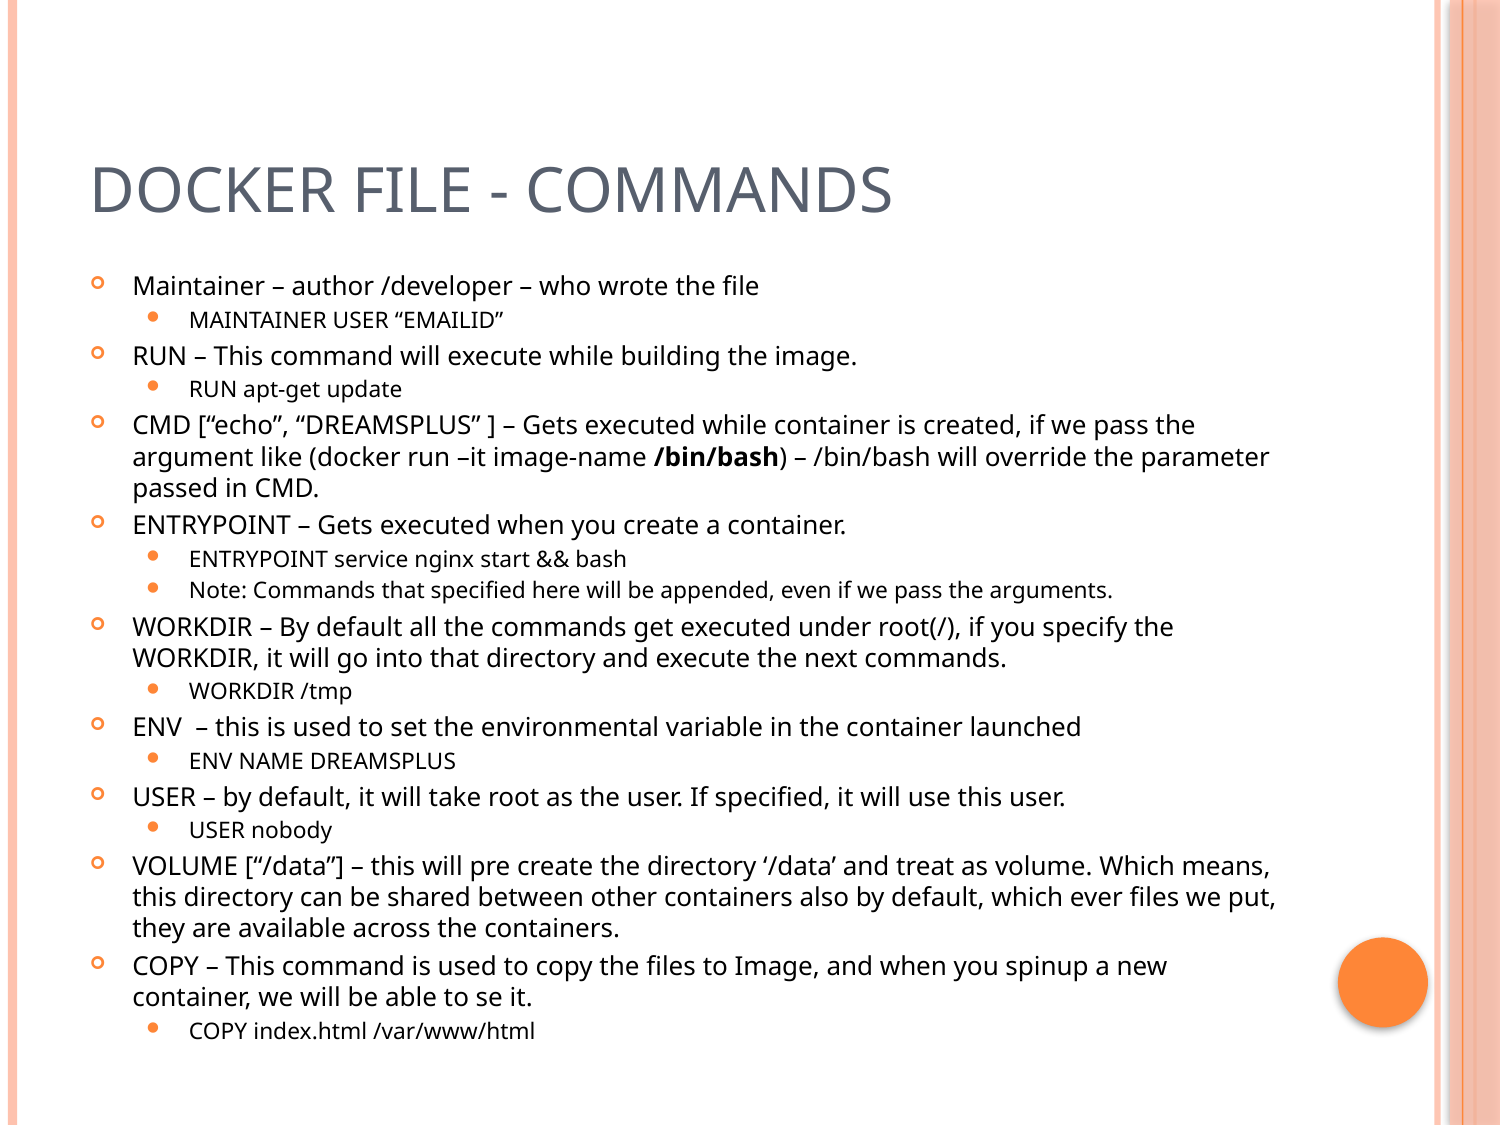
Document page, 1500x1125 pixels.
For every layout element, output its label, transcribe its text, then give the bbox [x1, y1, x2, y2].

title Docker file - Commands [75, 45, 1300, 233]
list Maintainer – author /developer – who wrote the file MAINTAINER USER “EMAILID” RUN – This command will execute while building the image. RUN apt-get update CMD [“echo”, “DREAMSPLUS” ] – Gets executed while container is created, if we pass the argument like (docker run –it image-name /bin/bash) – /bin/bash will override the parameter passed in CMD. ENTRYPOINT – Gets executed when you create a container. ENTRYPOINT service nginx start && bash Note: Commands that specified here will be appended, even if we pass the arguments. WORKDIR – By default all the commands get executed under root(/), if you specify the WORKDIR, it will go into that directory and execute the next commands. WORKDIR /tmp ENV – this is used to set the environmental variable in the container launched ENV NAME DREAMSPLUS USER – by default, it will take root as the user. If specified, it will use this user. USER nobody VOLUME [“/data”] – this will pre create the directory ‘/data’ and treat as volume. Which means, this directory can be shared between other containers also by default, which ever files we put, they are available across the containers. COPY – This command is used to copy the files to Image, and when you spinup a new container, we will be able to se it. COPY index.html /var/www/html [75, 262, 1300, 1062]
